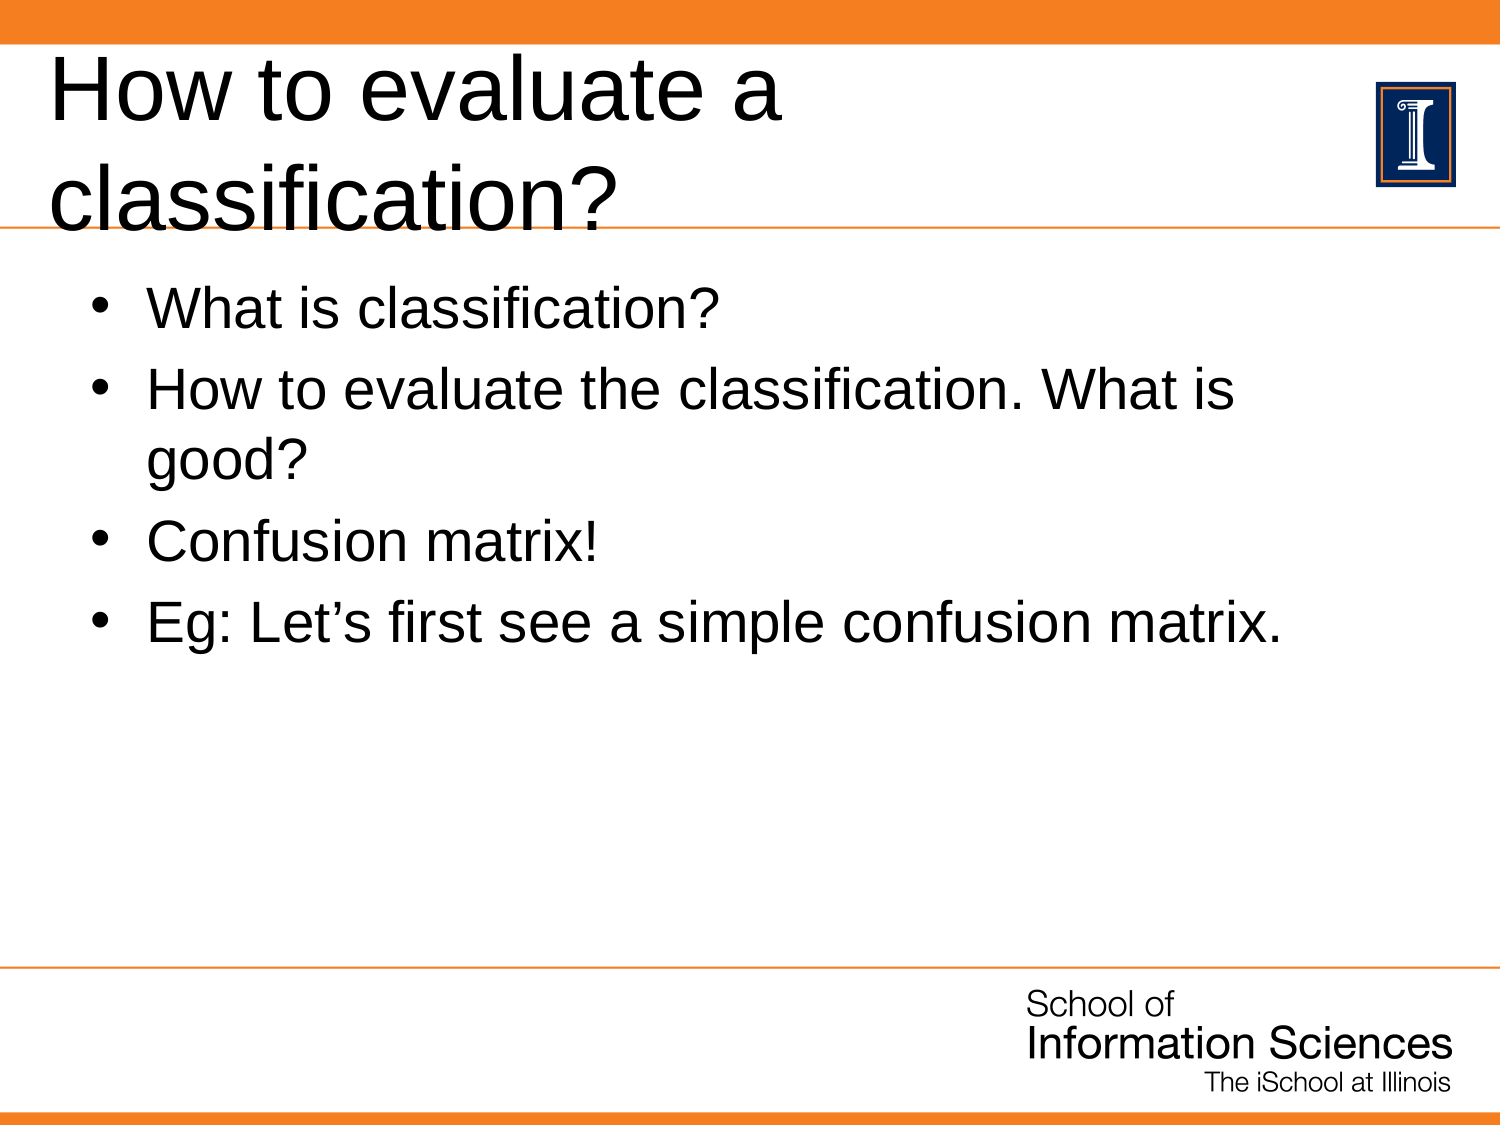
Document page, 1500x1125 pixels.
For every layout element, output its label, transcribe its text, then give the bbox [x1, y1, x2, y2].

picture [0, 0, 1500, 1125]
list What is classification? How to evaluate the classification. What is good? Confusion matrix! Eg: Let’s first see a simple confusion matrix. [75, 262, 1425, 968]
title How to evaluate a classification? [33, 45, 1384, 233]
